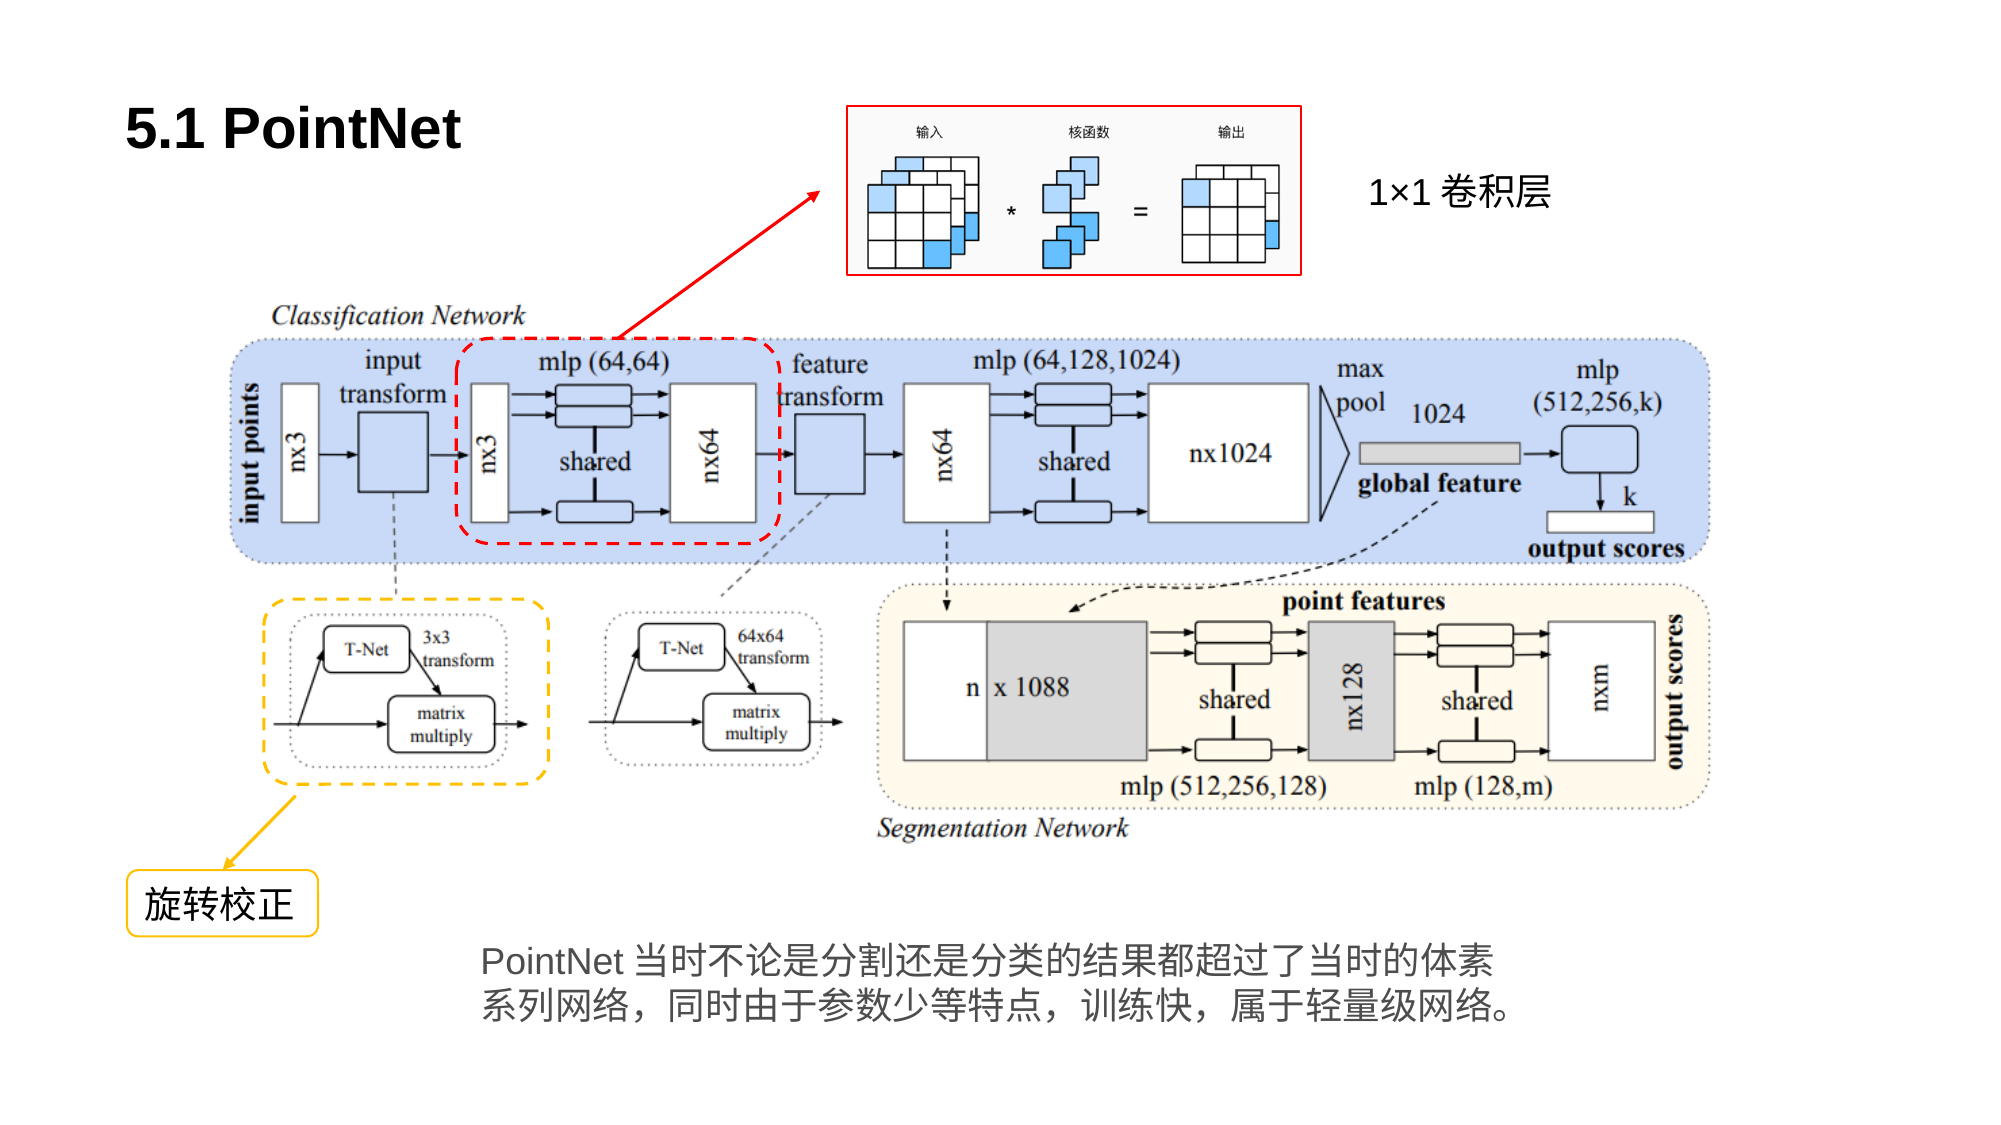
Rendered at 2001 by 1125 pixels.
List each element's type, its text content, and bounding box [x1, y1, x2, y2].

text_box 1×1卷积层 [1353, 160, 1595, 221]
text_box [222, 795, 296, 871]
text_box 旋转校正 [125, 869, 320, 938]
picture [183, 107, 1775, 849]
text_box PointNet当时不论是分割还是分类的结果都超过了当时的体素系列网络，同时由于参数少等特点，训练快，属于轻量级网络。 [465, 929, 1534, 1035]
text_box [618, 190, 821, 339]
title 5.1 PointNet [109, 0, 1890, 169]
